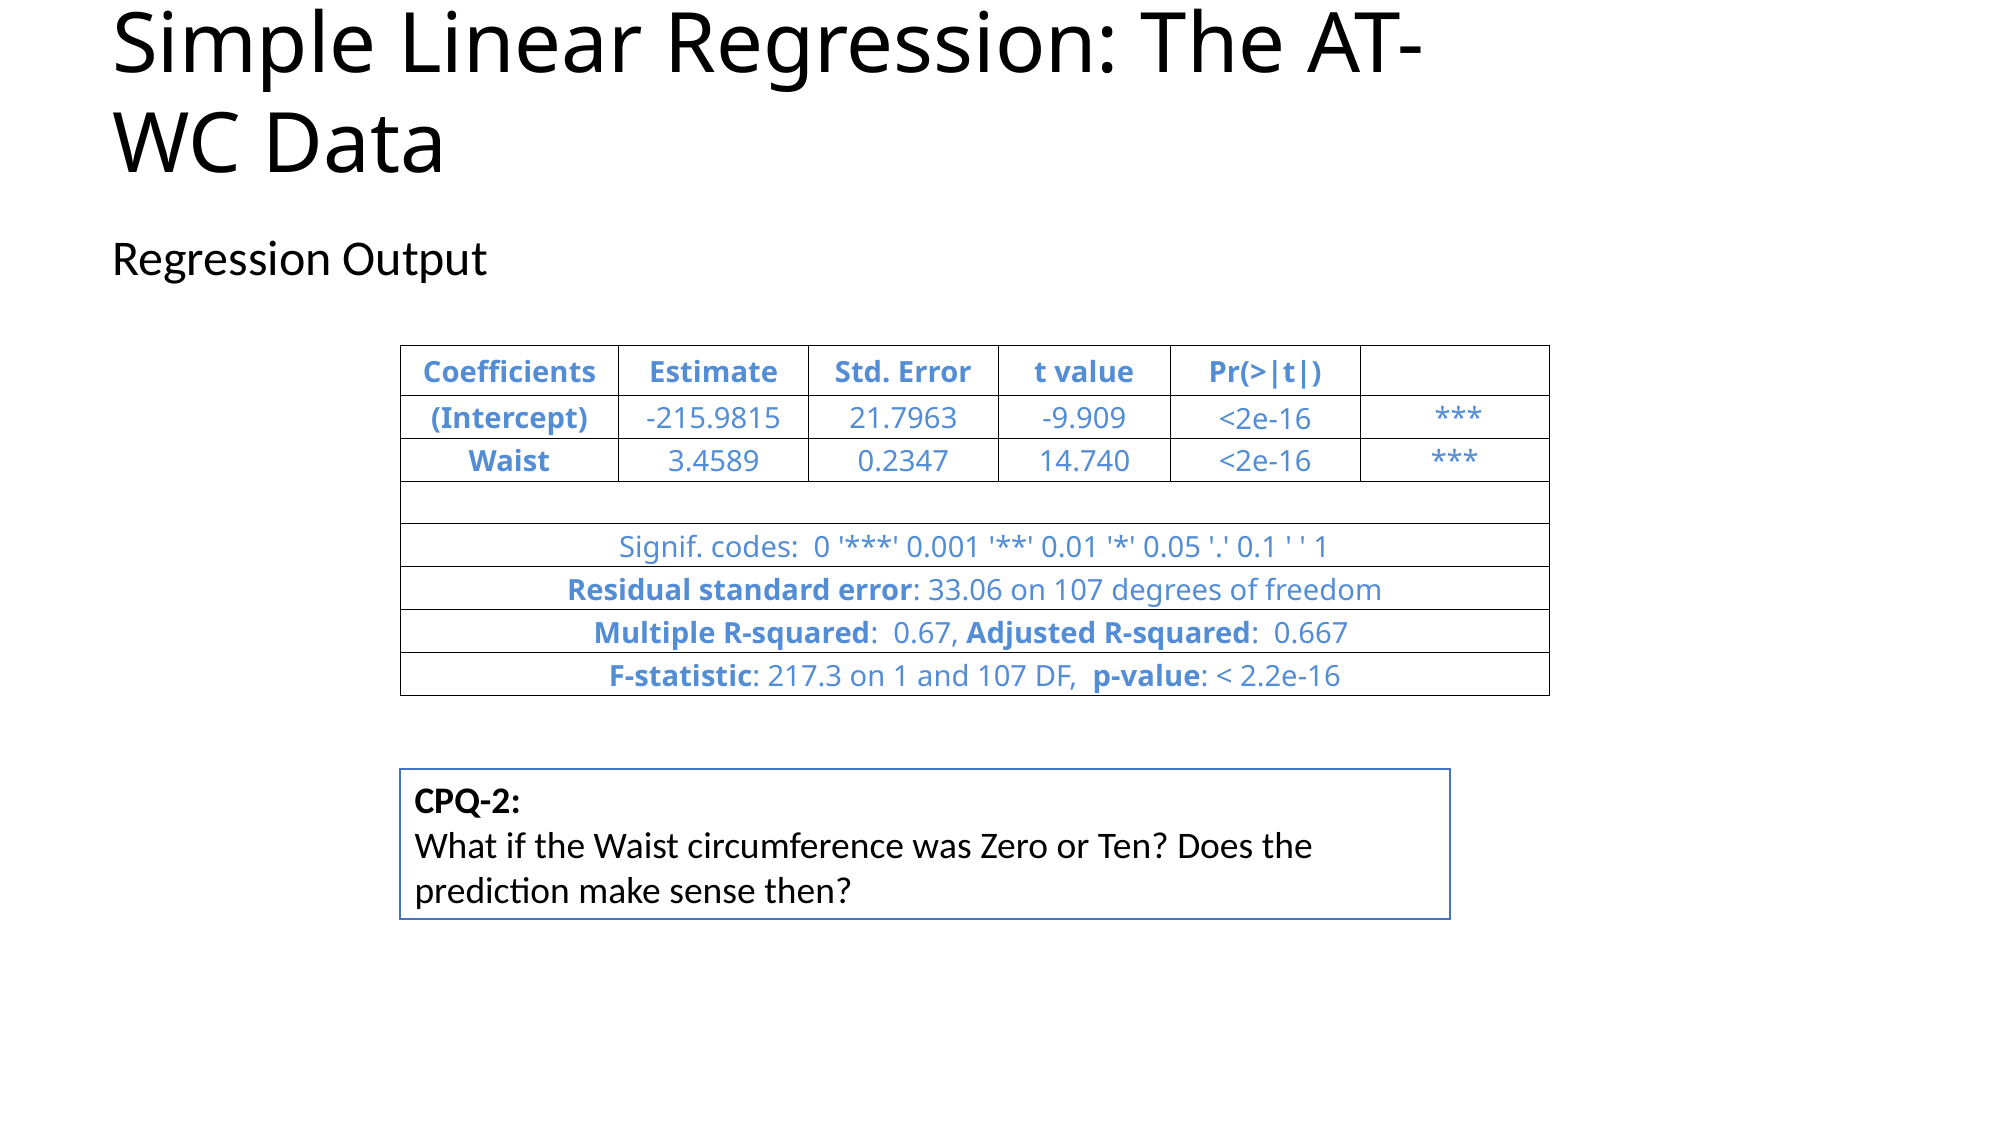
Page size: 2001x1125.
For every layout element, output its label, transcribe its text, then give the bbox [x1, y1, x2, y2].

table_header t value [999, 346, 1170, 395]
table_cell [401, 482, 1549, 523]
list Regression Output [97, 224, 1548, 312]
table_header Std. Error [809, 346, 998, 395]
table_cell F-statistic: 217.3 on 1 and 107 DF, p-value: < 2.2e-16 [401, 653, 1549, 695]
table_cell 3.4589 [619, 439, 808, 481]
table_cell Waist [401, 439, 618, 481]
text_box CPQ-2: What if the Waist circumference was Zero or Ten? Does the prediction make sense then? [399, 768, 1451, 920]
table_header Coefficients [401, 346, 618, 395]
table_cell Residual standard error: 33.06 on 107 degrees of freedom [401, 567, 1549, 609]
table_cell Multiple R-squared: 0.67, Adjusted R-squared: 0.667 [401, 610, 1549, 652]
table_header [1361, 346, 1549, 395]
table_cell *** [1361, 396, 1549, 438]
table_cell 14.740 [999, 439, 1170, 481]
table_header Estimate [619, 346, 808, 395]
table_cell <2e-16 [1171, 396, 1360, 438]
table_cell <2e-16 [1171, 439, 1360, 481]
table_cell *** [1361, 439, 1549, 481]
table_cell (Intercept) [401, 396, 618, 438]
table_cell 21.7963 [809, 396, 998, 438]
table_cell Signif. codes: 0 '***' 0.001 '**' 0.01 '*' 0.05 '.' 0.1 ' ' 1 [401, 524, 1549, 566]
table_cell -215.9815 [619, 396, 808, 438]
text_box Simple Linear Regression: The AT-WC Data [97, 121, 1548, 197]
table_cell 0.2347 [809, 439, 998, 481]
table_header Pr(>|t|) [1171, 346, 1360, 395]
table_cell -9.909 [999, 396, 1170, 438]
